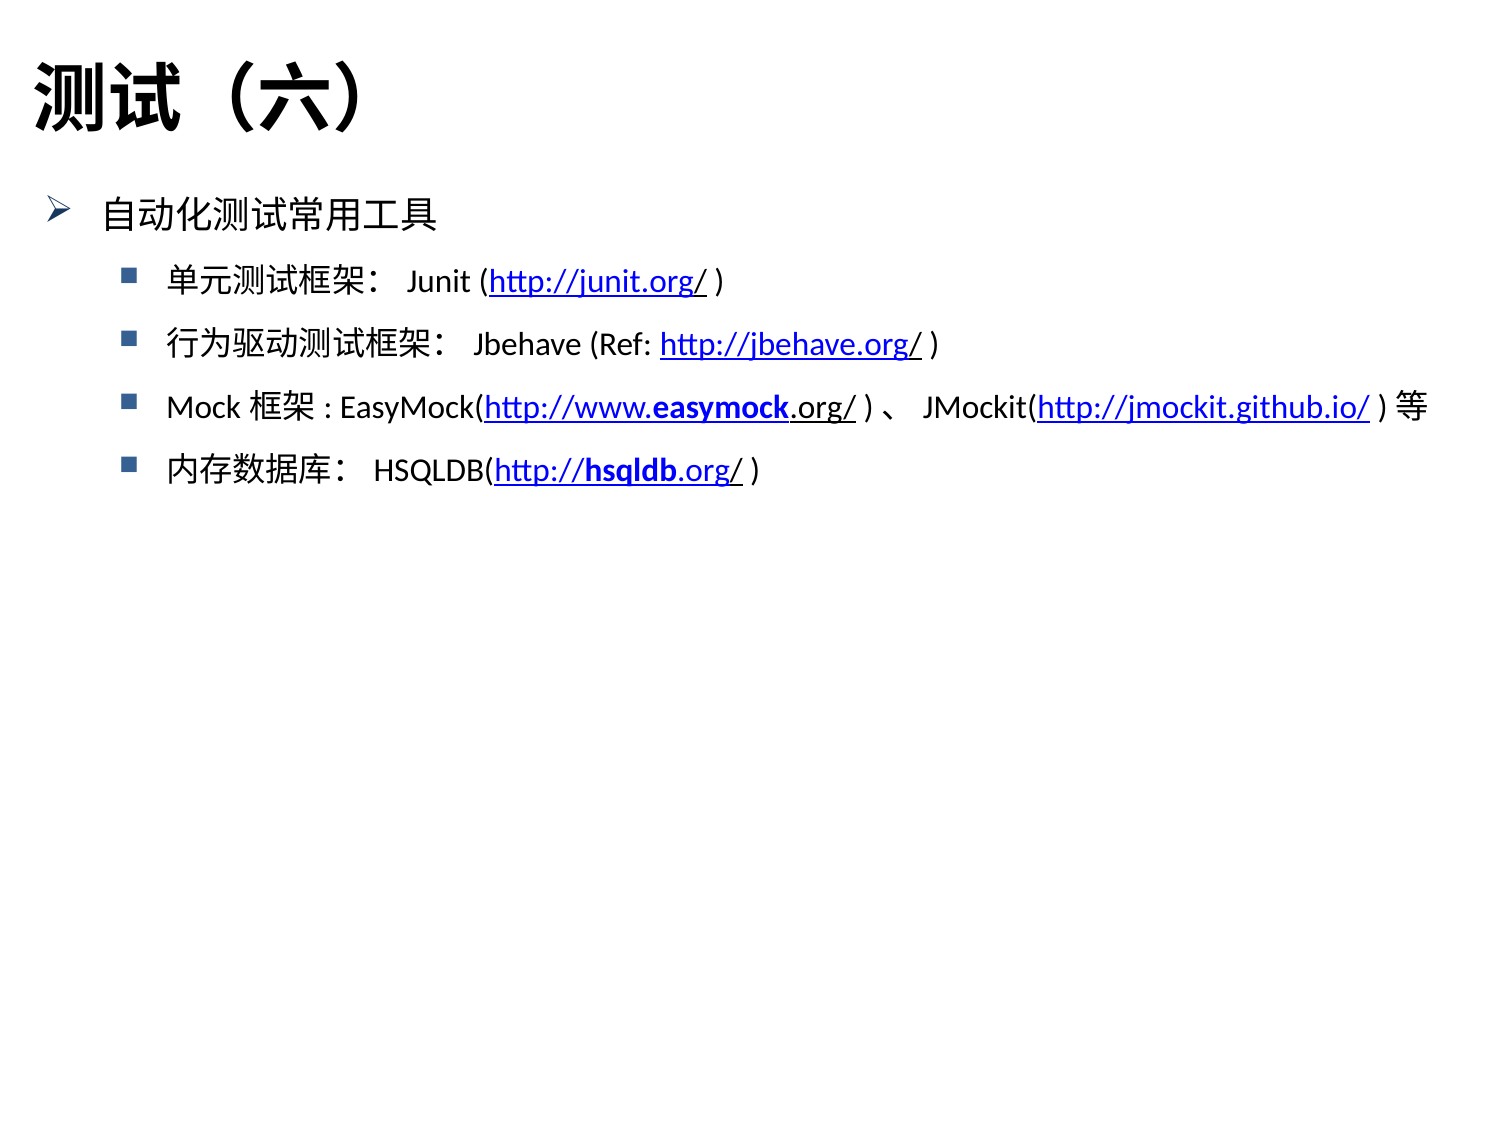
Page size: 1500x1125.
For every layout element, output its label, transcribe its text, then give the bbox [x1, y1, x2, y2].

text_box 测试（六） [17, 42, 1128, 149]
text_box 自动化测试常用工具 单元测试框架：Junit (http://junit.org/ ) 行为驱动测试框架：Jbehave (Ref: http://jbehave.org/ ) Mock框架: EasyMock(http://www.easymock.org/ )、JMockit(http://jmockit.github.io/ )等 内存数据库：HSQLDB(http://hsqldb.org/ ) [29, 172, 1459, 1125]
